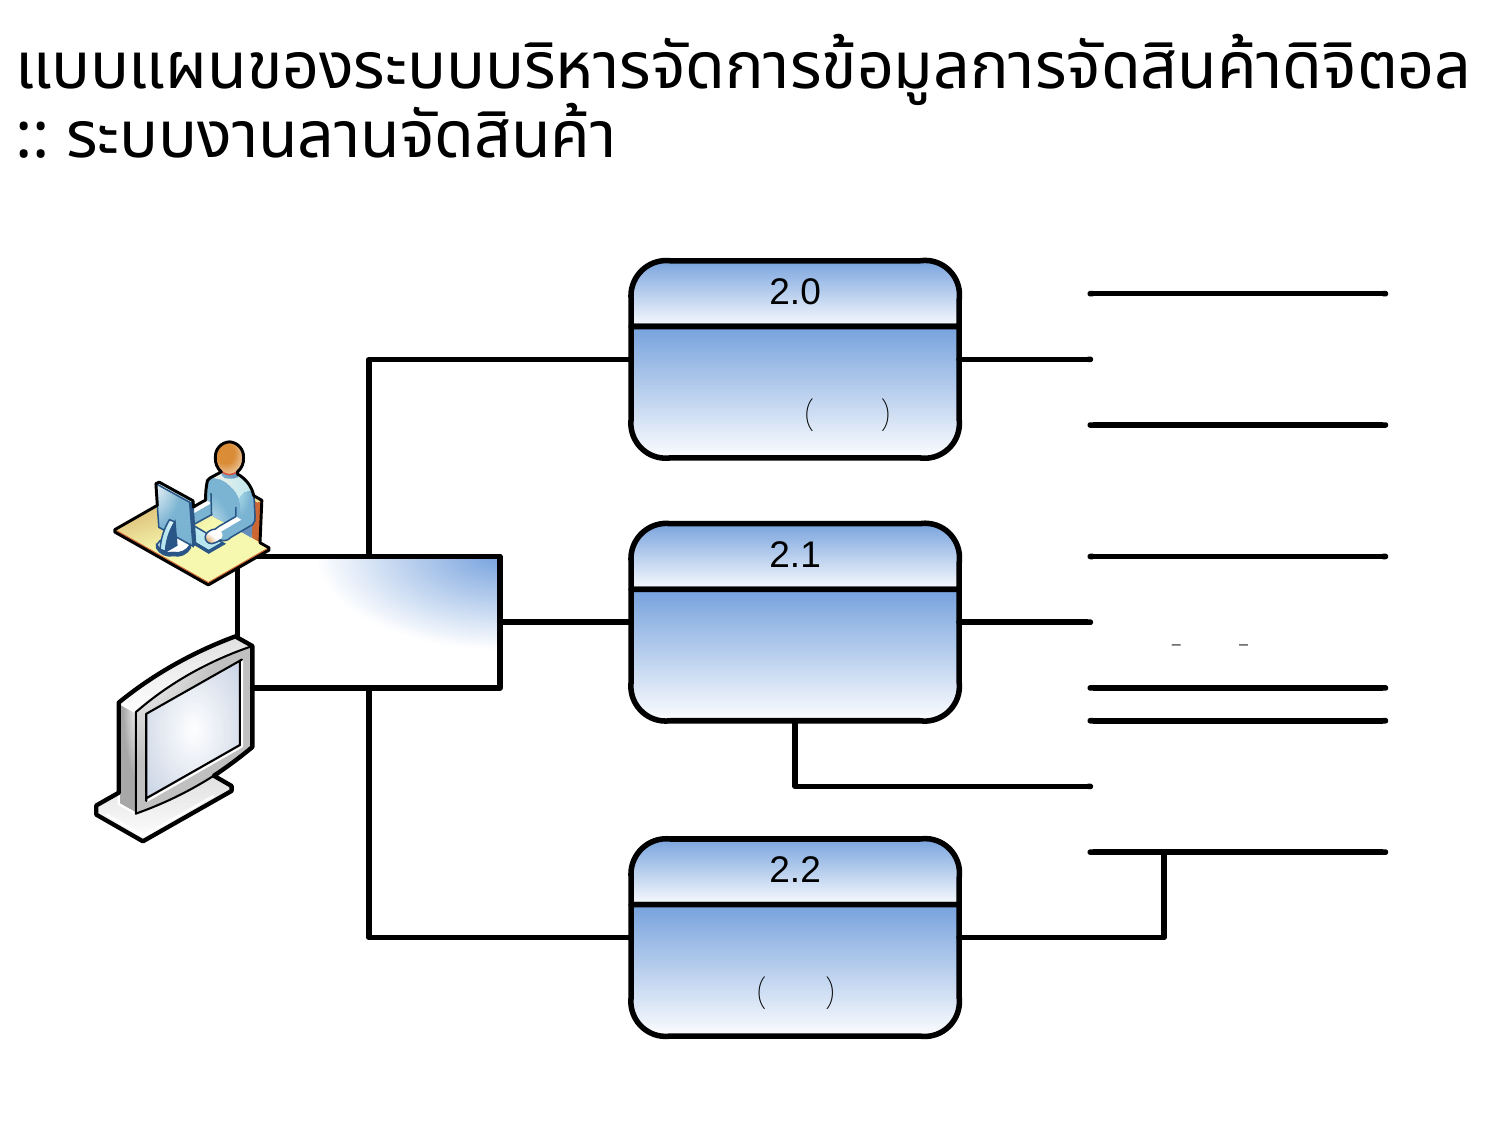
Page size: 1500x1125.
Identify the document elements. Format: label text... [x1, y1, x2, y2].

text_box แบบแผนของระบบบริหารจัดการข้อมูลการจัดสินค้าดิจิตอล :: ระบบงานลานจัดสินค้า [0, 0, 1500, 204]
picture [90, 252, 1394, 1045]
